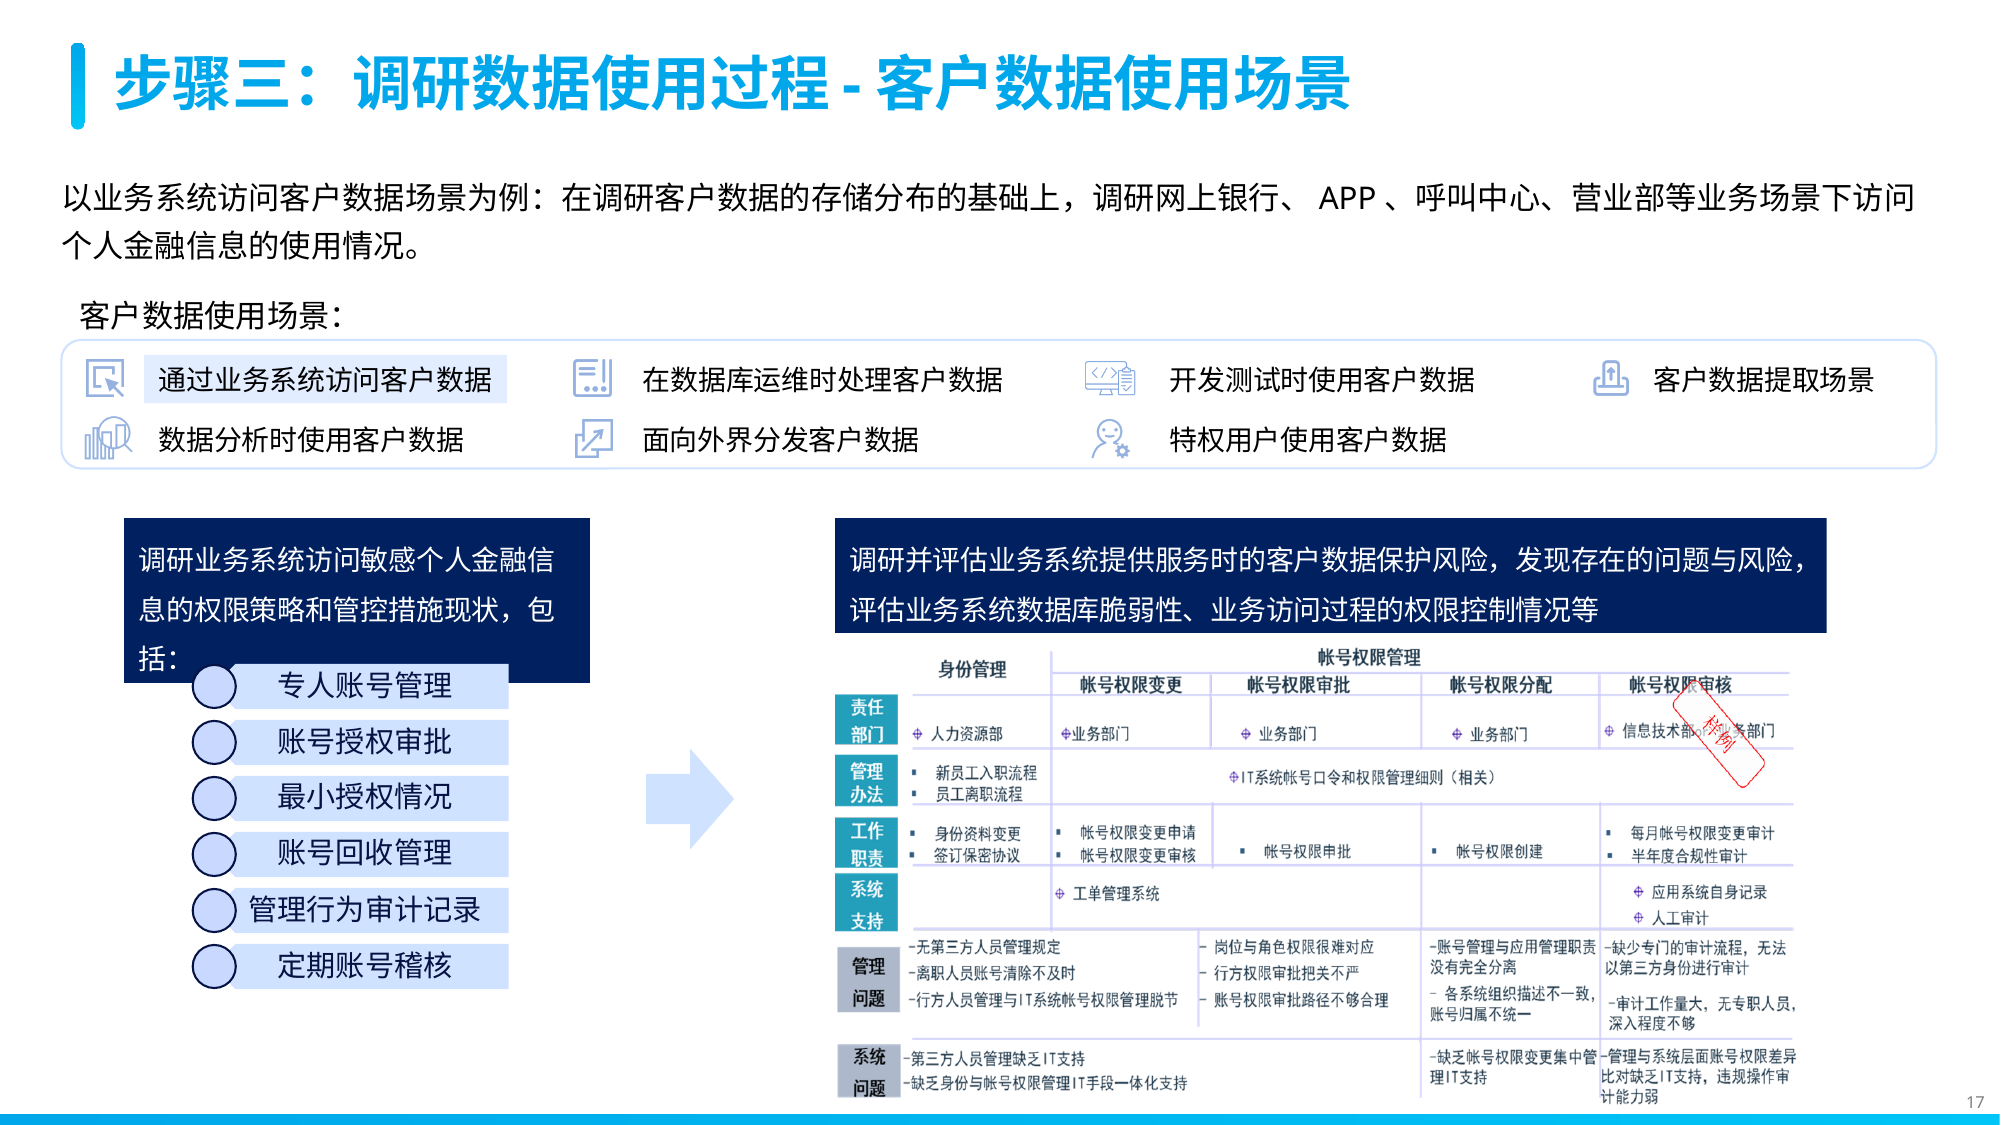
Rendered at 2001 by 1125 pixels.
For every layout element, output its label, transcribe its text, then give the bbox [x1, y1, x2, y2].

text_box 客户数据提取场景 [1638, 354, 1891, 404]
text_box 客户数据使用场景： [64, 288, 376, 341]
picture [573, 359, 612, 398]
picture [835, 645, 1827, 1113]
picture [574, 419, 613, 458]
text_box [646, 748, 735, 850]
picture [79, 409, 137, 467]
title 步骤三：调研数据使用过程-客户数据使用场景 [98, 45, 1738, 127]
text_box 调研并评估业务系统提供服务时的客户数据保护风险，发现存在的问题与风险，评估业务系统数据库脆弱性、业务访问过程的权限控制情况等 [835, 518, 1827, 633]
text_box 以业务系统访问客户数据场景为例：在调研客户数据的存储分布的基础上，调研网上银行、APP、呼叫中心、营业部等业务场景下访问个人金融信息的使用情况。 [61, 166, 1937, 280]
picture [1088, 416, 1133, 461]
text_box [129, 664, 571, 989]
picture [1589, 356, 1633, 400]
text_box 面向外界分发客户数据 [627, 415, 935, 464]
picture [86, 359, 124, 398]
text_box 在数据库运维时处理客户数据 [628, 354, 1019, 404]
text_box 特权用户使用客户数据 [1154, 415, 1462, 464]
picture [1081, 349, 1139, 407]
text_box 数据分析时使用客户数据 [143, 415, 479, 464]
text_box 调研业务系统访问敏感个人金融信息的权限策略和管控措施现状，包括： [124, 518, 590, 683]
text_box [61, 339, 1937, 469]
text_box 通过业务系统访问客户数据 [144, 354, 507, 404]
text_box 开发测试时使用客户数据 [1154, 354, 1490, 404]
